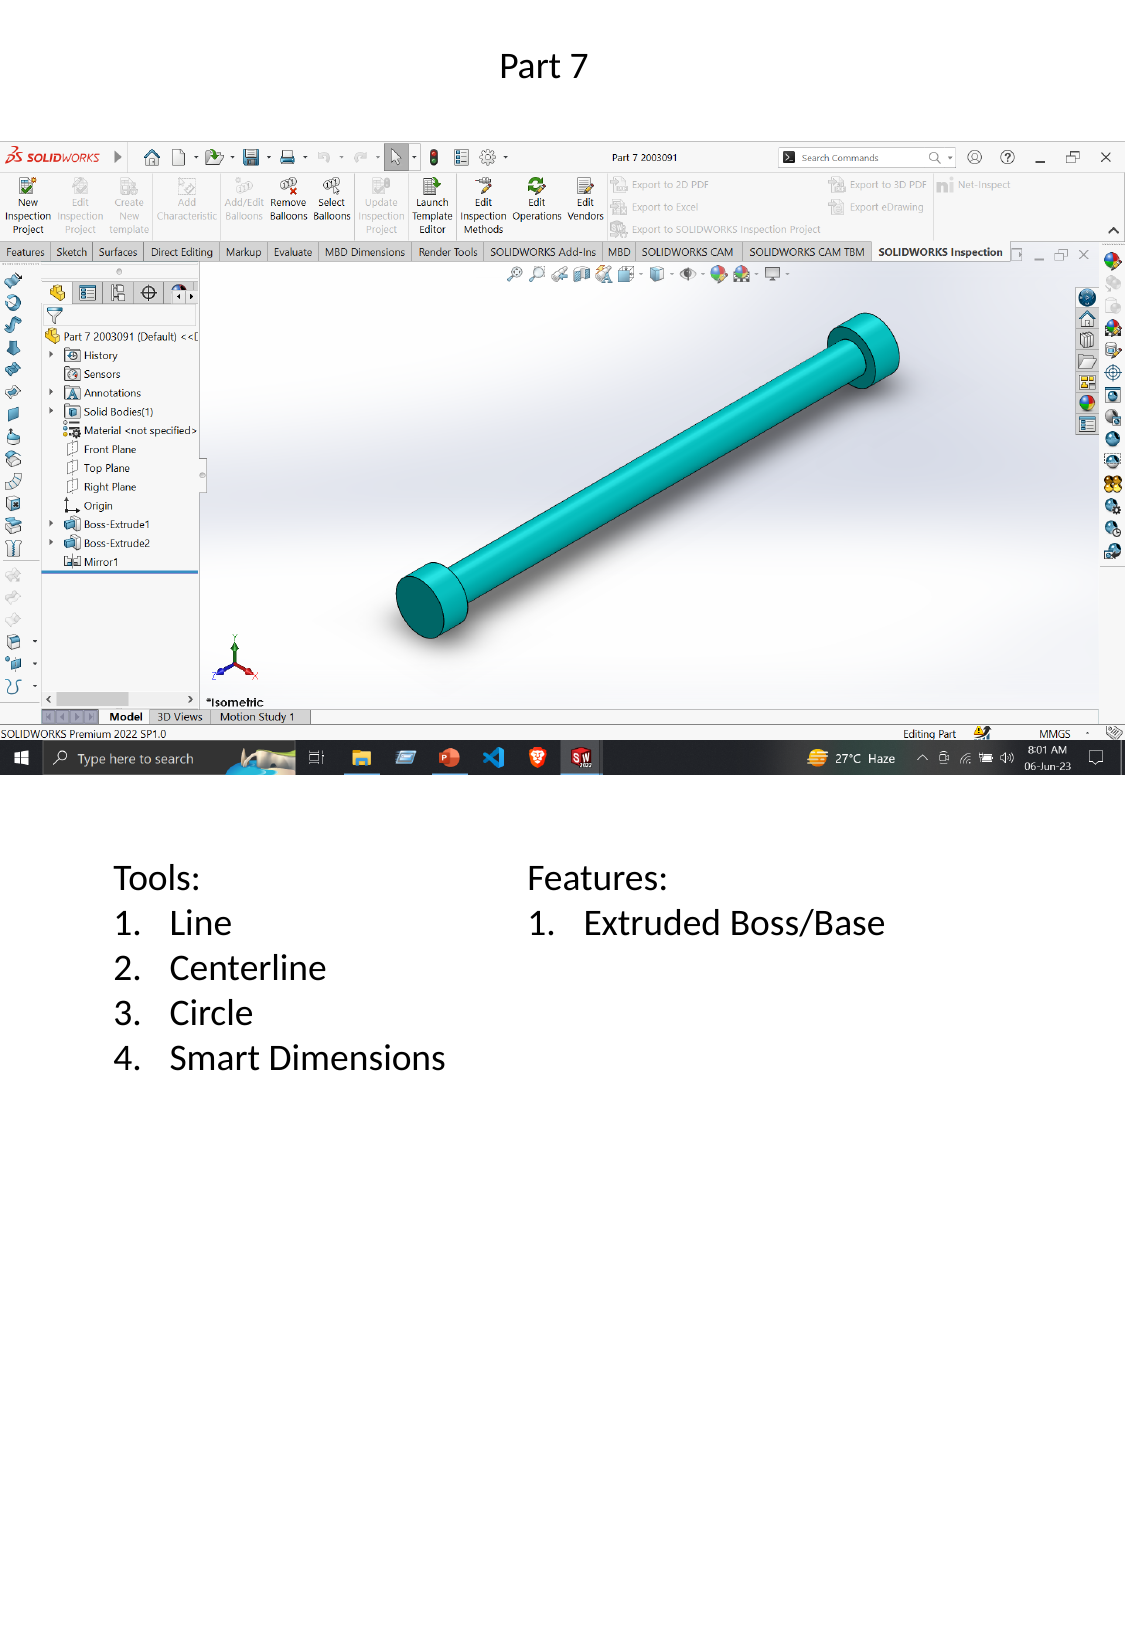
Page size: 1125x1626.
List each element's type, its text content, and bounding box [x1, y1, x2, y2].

text_box Tools: Line Centerline Circle Smart Dimensions [98, 845, 563, 1086]
text_box Part 7 [484, 33, 848, 93]
picture [0, 141, 1125, 775]
text_box Features: Extruded Boss/Base [512, 845, 977, 951]
